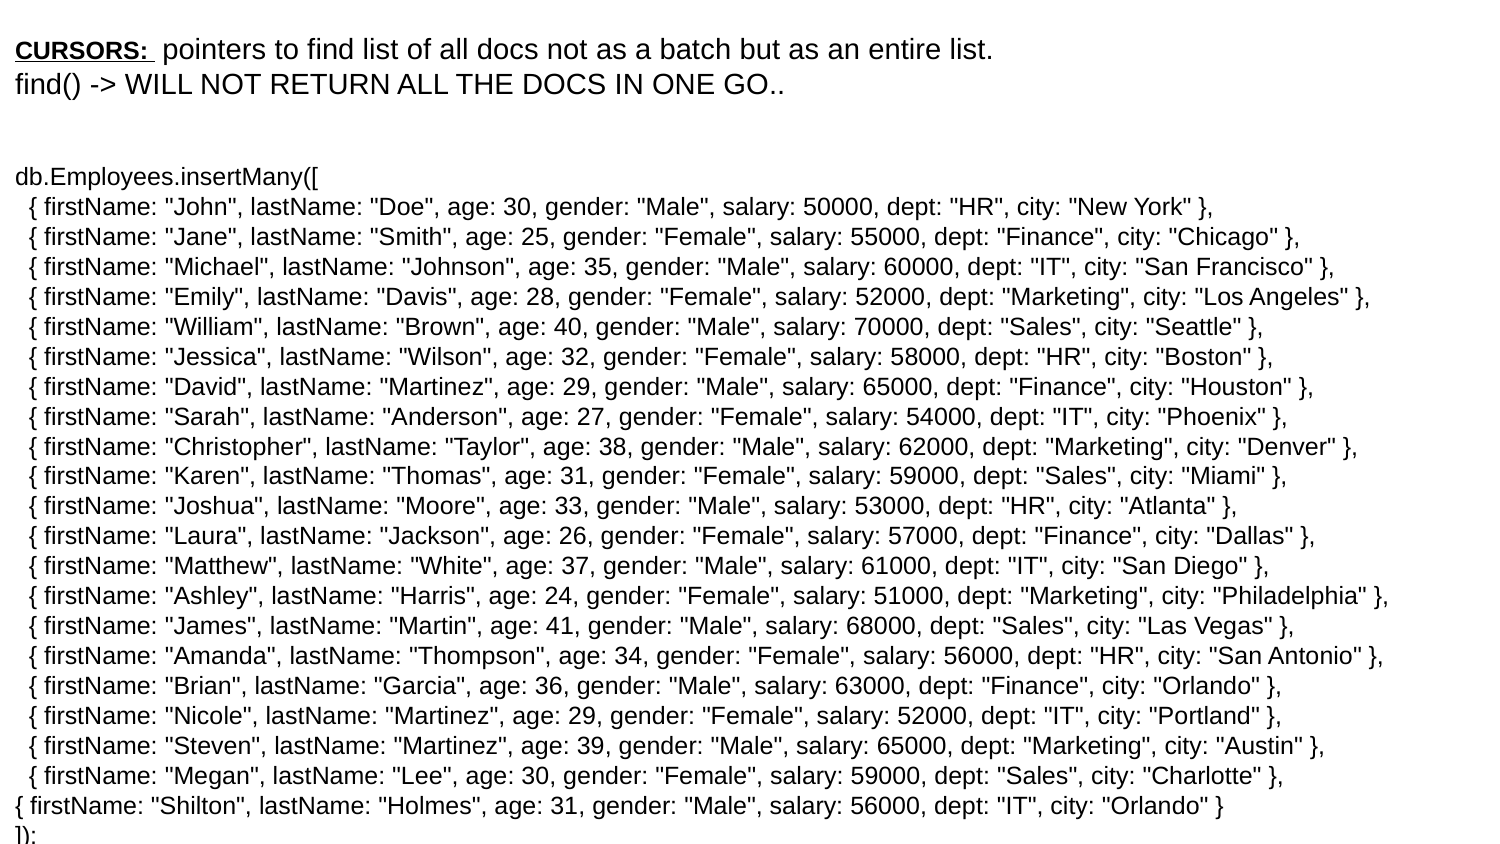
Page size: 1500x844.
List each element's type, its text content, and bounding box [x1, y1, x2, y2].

text_box CURSORS: pointers to find list of all docs not as a batch but as an entire list. find() -> WILL NOT RETURN ALL THE DOCS IN ONE GO.. db.Employees.insertMany([ { firstName: "John", lastName: "Doe", age: 30, gender: "Male", salary: 50000, dept: "HR", city: "New York" }, { firstName: "Jane", lastName: "Smith", age: 25, gender: "Female", salary: 55000, dept: "Finance", city: "Chicago" }, { firstName: "Michael", lastName: "Johnson", age: 35, gender: "Male", salary: 60000, dept: "IT", city: "San Francisco" }, { firstName: "Emily", lastName: "Davis", age: 28, gender: "Female", salary: 52000, dept: "Marketing", city: "Los Angeles" }, { firstName: "William", lastName: "Brown", age: 40, gender: "Male", salary: 70000, dept: "Sales", city: "Seattle" }, { firstName: "Jessica", lastName: "Wilson", age: 32, gender: "Female", salary: 58000, dept: "HR", city: "Boston" }, { firstName: "David", lastName: "Martinez", age: 29, gender: "Male", salary: 65000, dept: "Finance", city: "Houston" }, { firstName: "Sarah", lastName: "Anderson", age: 27, gender: "Female", salary: 54000, dept: "IT", city: "Phoenix" }, { firstName: "Christopher", lastName: "Taylor", age: 38, gender: "Male", salary: 62000, dept: "Marketing", city: "Denver" }, { firstName: "Karen", lastName: "Thomas", age: 31, gender: "Female", salary: 59000, dept: "Sales", city: "Miami" }, { firstName: "Joshua", lastName: "Moore", age: 33, gender: "Male", salary: 53000, dept: "HR", city: "Atlanta" }, { firstName: "Laura", lastName: "Jackson", age: 26, gender: "Female", salary: 57000, dept: "Finance", city: "Dallas" }, { firstName: "Matthew", lastName: "White", age: 37, gender: "Male", salary: 61000, dept: "IT", city: "San Diego" }, { firstName: "Ashley", lastName: "Harris", age: 24, gender: "Female", salary: 51000, dept: "Marketing", city: "Philadelphia" }, { firstName: "James", lastName: "Martin", age: 41, gender: "Male", salary: 68000, dept: "Sales", city: "Las Vegas" }, { firstName: "Amanda", lastName: "Thompson", age: 34, gender: "Female", salary: 56000, dept: "HR", city: "San Antonio" }, { firstName: "Brian", lastName: "Garcia", age: 36, gender: "Male", salary: 63000, dept: "Finance", city: "Orlando" }, { firstName: "Nicole", lastName: "Martinez", age: 29, gender: "Female", salary: 52000, dept: "IT", city: "Portland" }, { firstName: "Steven", lastName: "Martinez", age: 39, gender: "Male", salary: 65000, dept: "Marketing", city: "Austin" }, { firstName: "Megan", lastName: "Lee", age: 30, gender: "Female", salary: 59000, dept: "Sales", city: "Charlotte" }, { firstName: "Shilton", lastName: "Holmes", age: 31, gender: "Male", salary: 56000, dept: "IT", city: "Orlando" } ]); [0, 15, 1500, 844]
